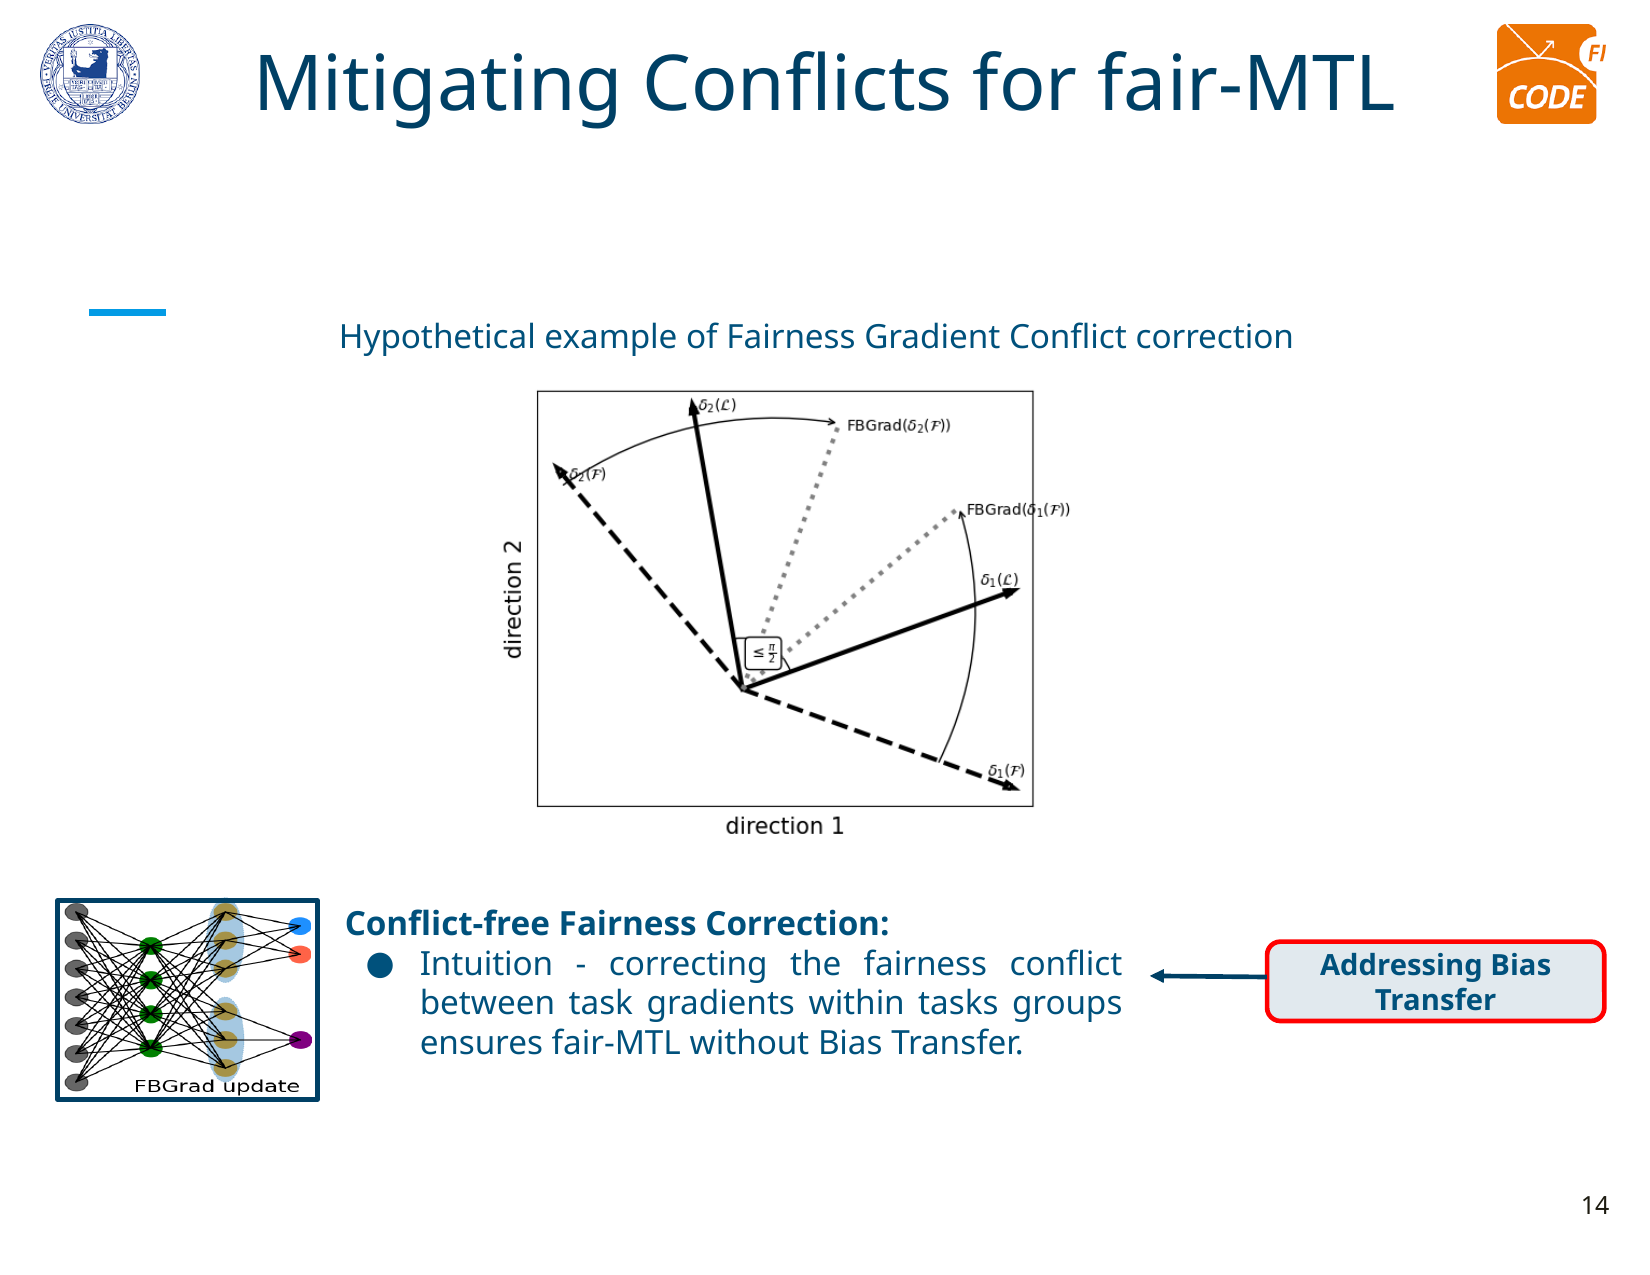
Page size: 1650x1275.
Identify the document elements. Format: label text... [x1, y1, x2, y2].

text_box Hypothetical example of Fairness Gradient Conflict correction [323, 300, 1327, 380]
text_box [57, 883, 318, 1100]
text_box Conflict-free Fairness Correction: Intuition - correcting the fairness conflict between task gradients within tasks groups ensures fair-MTL without Bias Transfer. [329, 886, 1139, 1070]
text_box Addressing Bias Transfer [1267, 941, 1605, 1022]
title Mitigating Conflicts for fair-MTL [39, 14, 1611, 185]
slide_number 14 [1528, 1155, 1628, 1254]
picture [494, 379, 1083, 849]
